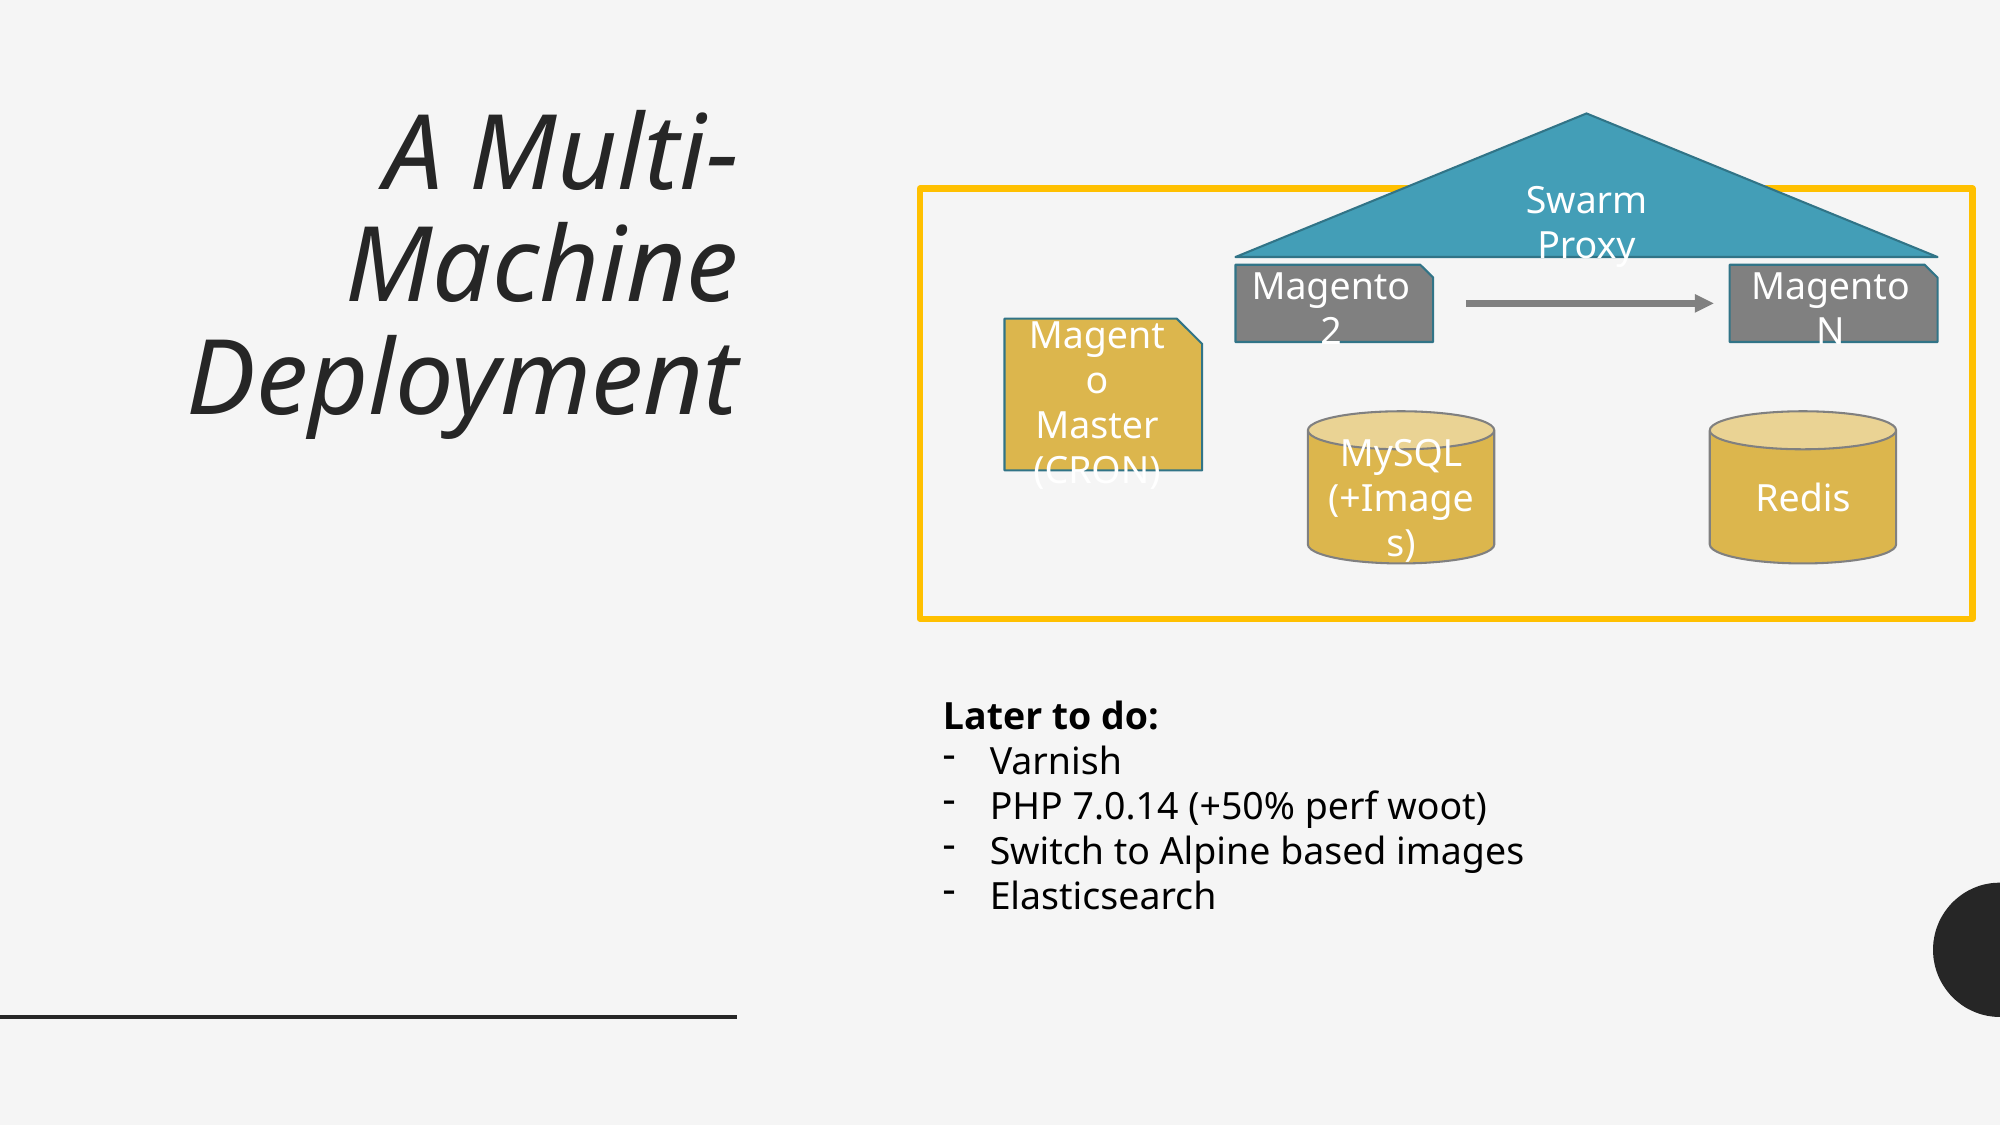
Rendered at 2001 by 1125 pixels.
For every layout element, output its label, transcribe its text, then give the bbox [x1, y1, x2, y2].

text_box Swarm Proxy [1234, 112, 1939, 259]
title A Multi-Machine Deployment [125, 91, 754, 905]
text_box [919, 187, 1974, 620]
text_box Later to do: Varnish PHP 7.0.14 (+50% perf woot) Switch to Alpine based images Elasticsearch [928, 684, 1938, 925]
